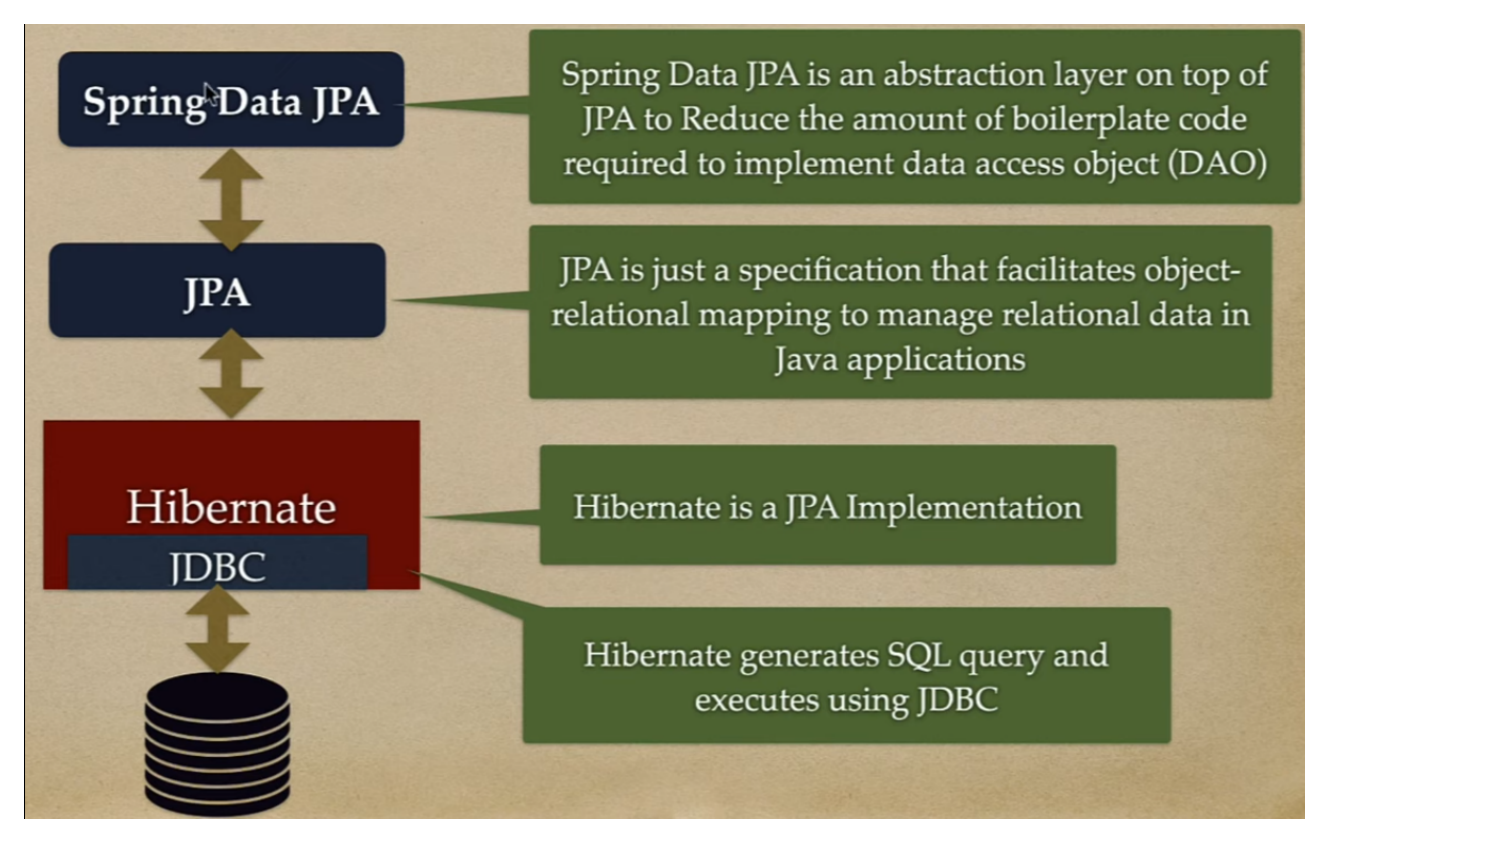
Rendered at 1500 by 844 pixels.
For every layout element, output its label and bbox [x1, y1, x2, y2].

picture [24, 24, 1305, 819]
